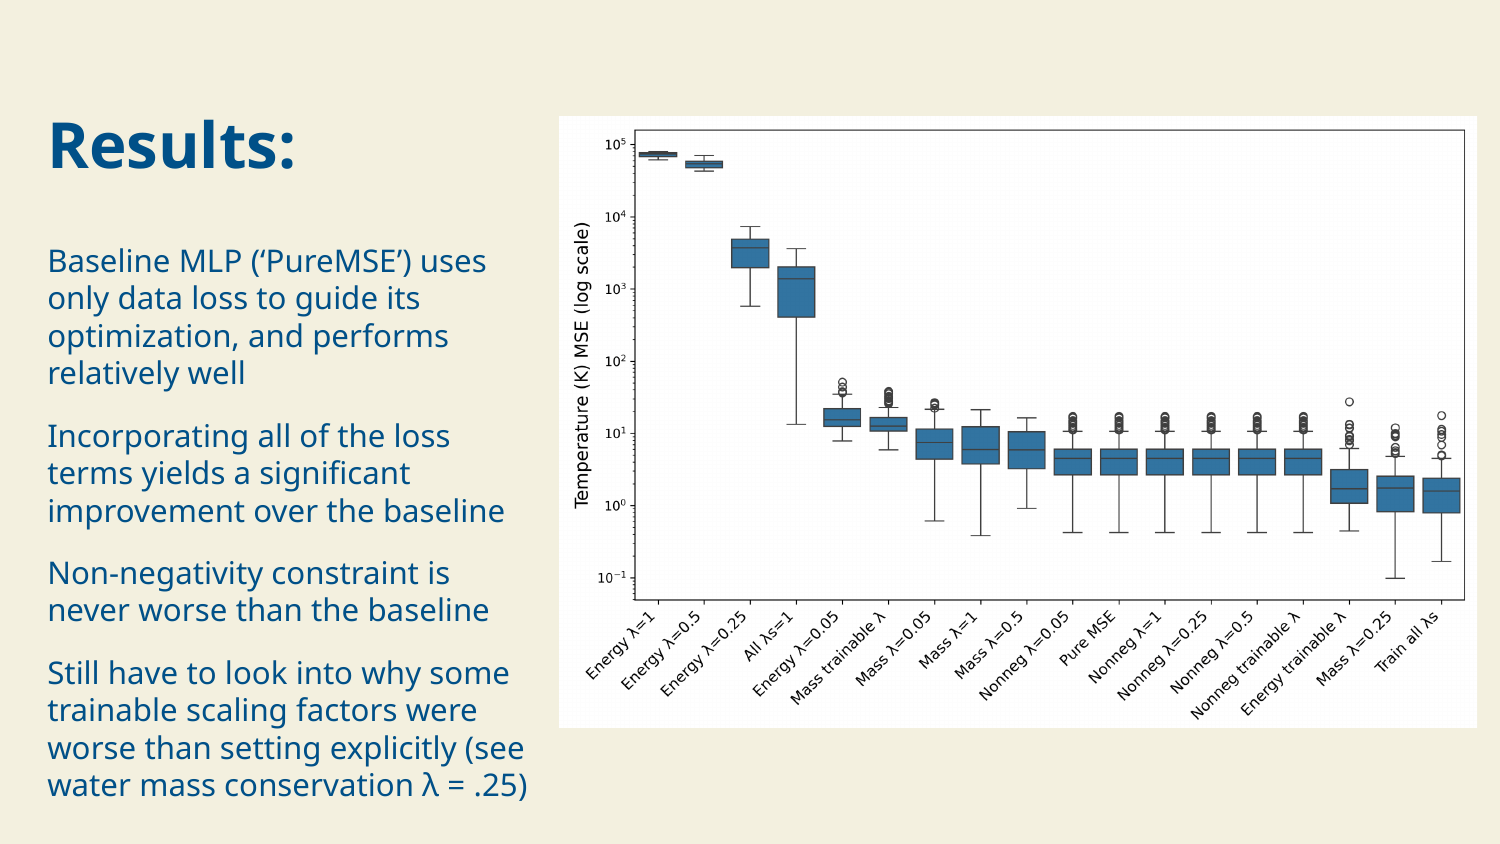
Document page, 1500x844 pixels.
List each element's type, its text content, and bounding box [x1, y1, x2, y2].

picture [558, 116, 1478, 728]
list Baseline MLP (‘PureMSE’) uses only data loss to guide its optimization, and performs relatively well Incorporating all of the loss terms yields a significant improvement over the baseline Non-negativity constraint is never worse than the baseline Still have to look into why some trainable scaling factors were worse than setting explicitly (see water mass conservation λ = .25) [32, 226, 550, 740]
title Results: [32, 66, 573, 198]
